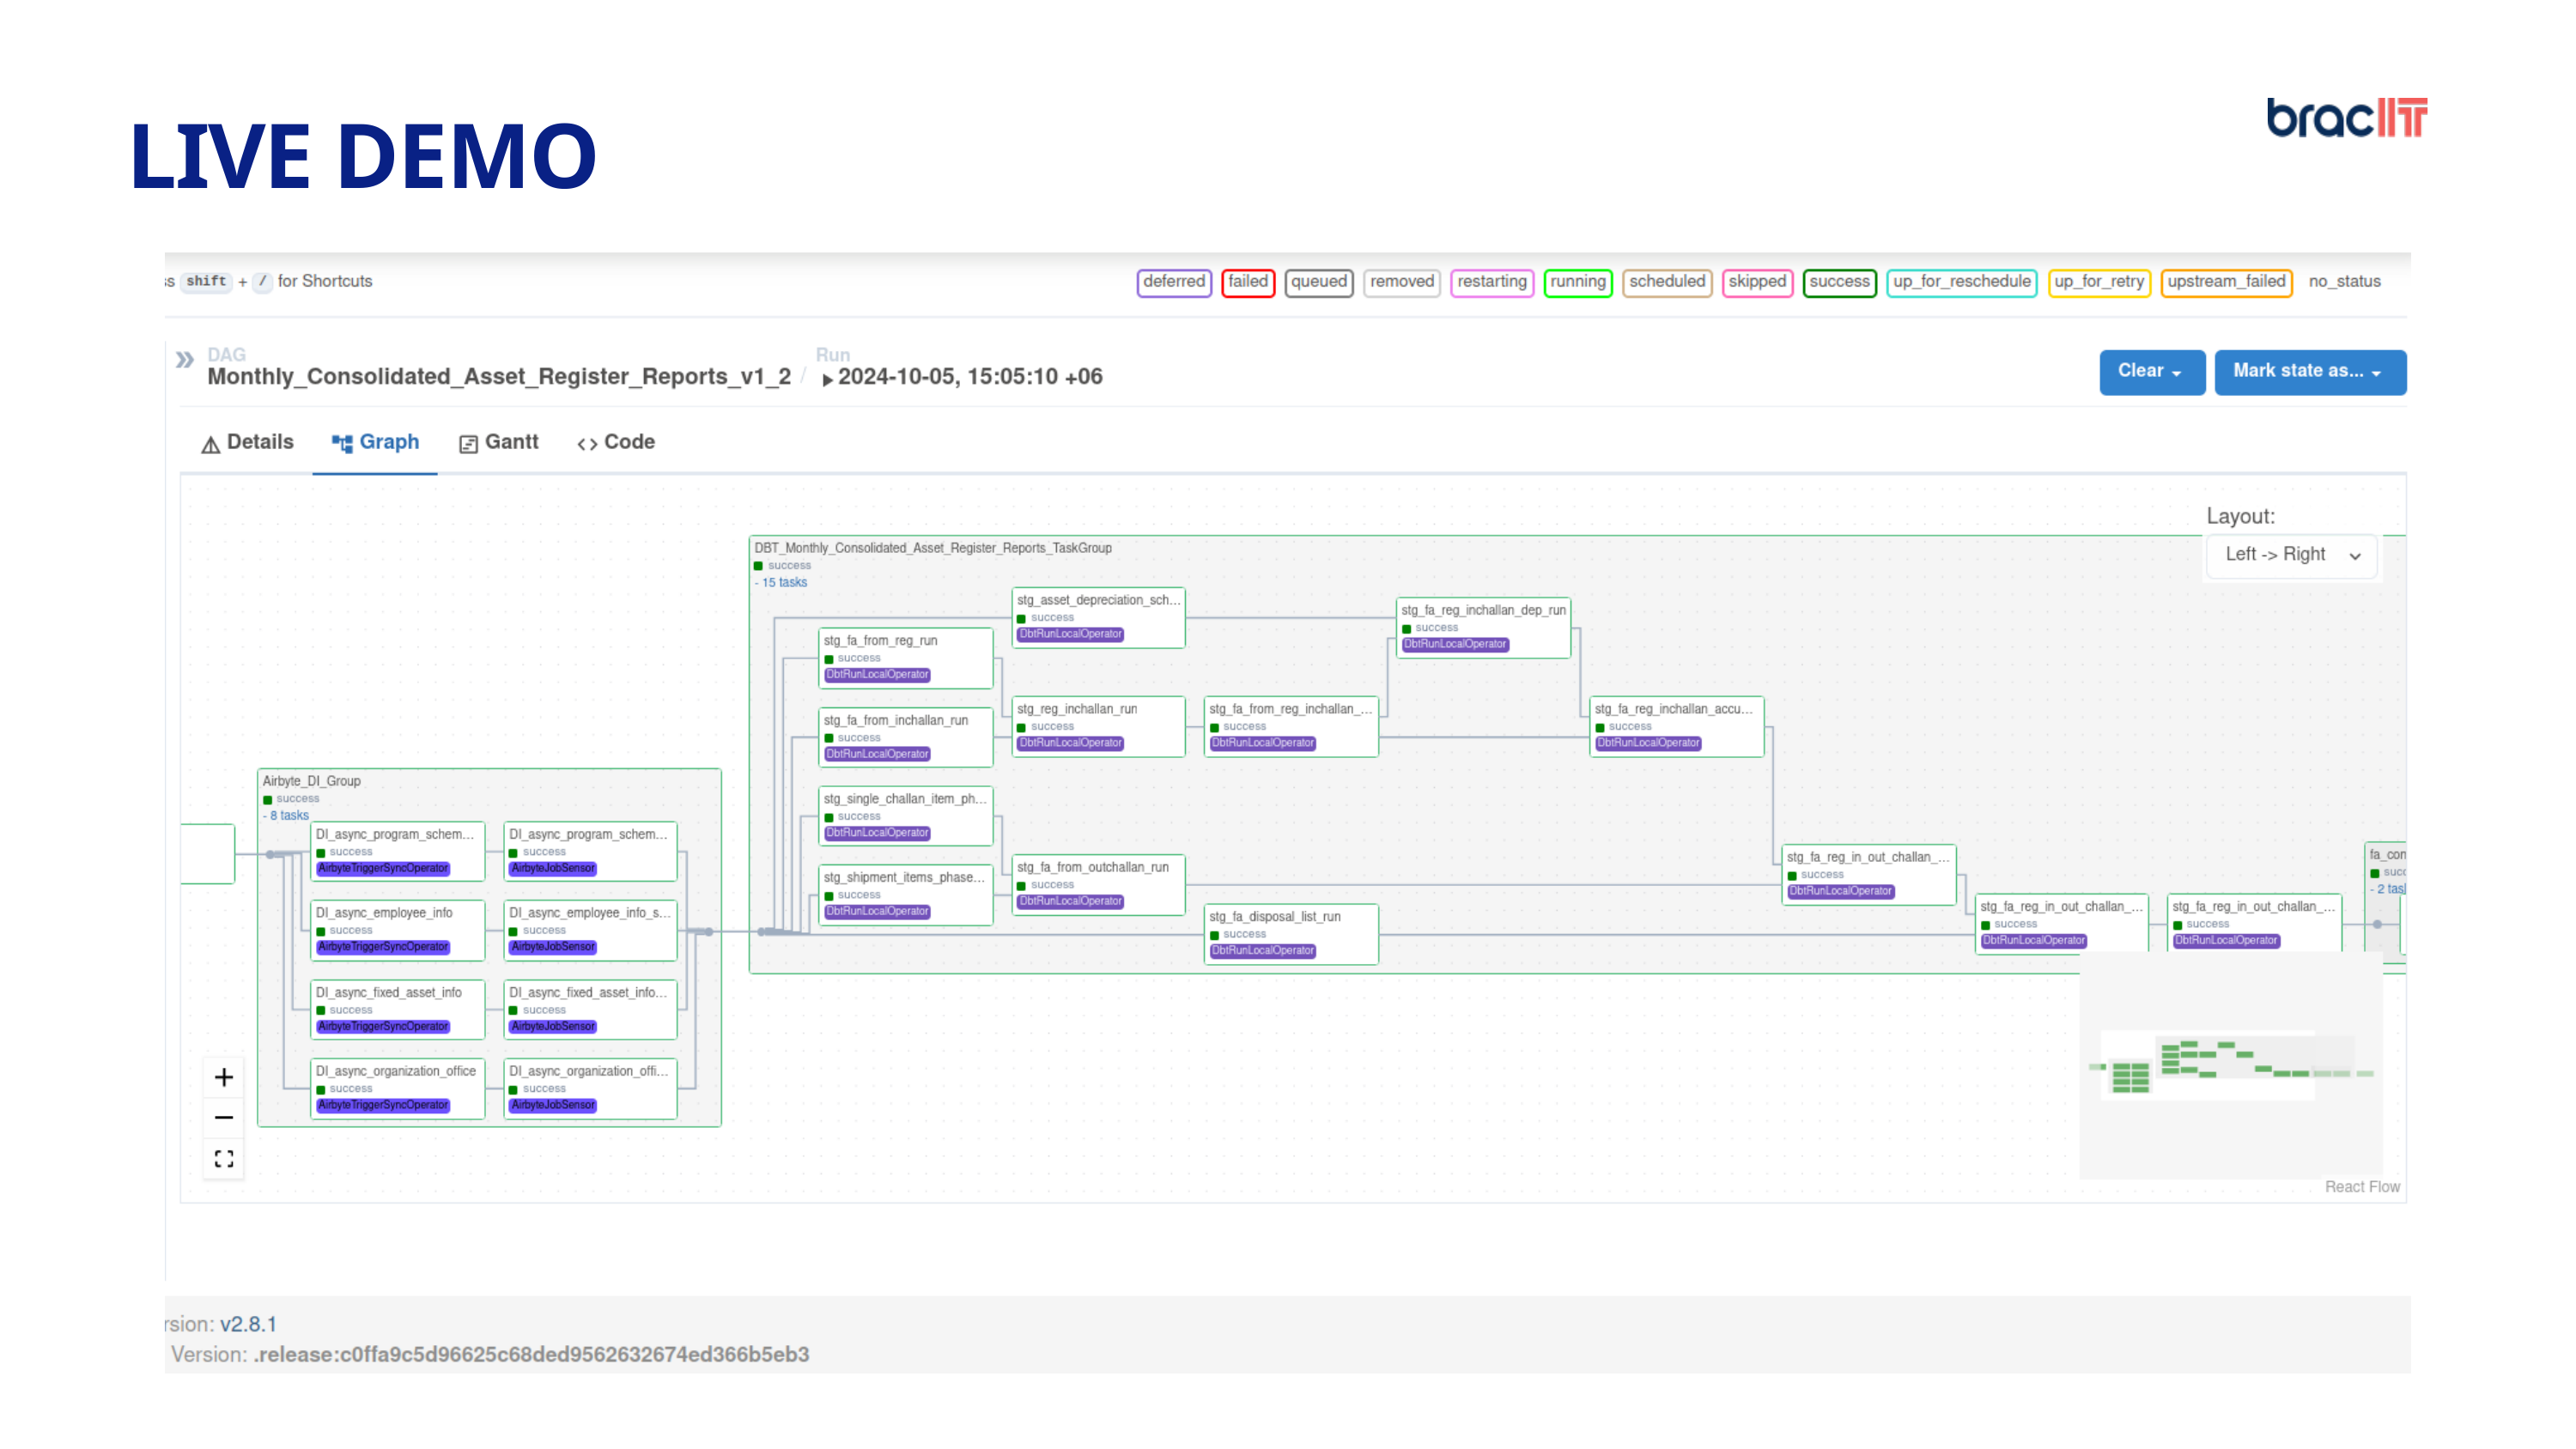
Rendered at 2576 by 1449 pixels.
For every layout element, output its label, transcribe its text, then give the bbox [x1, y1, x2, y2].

text_box LIVE DEMO [126, 91, 1445, 207]
text_box [2267, 98, 2428, 137]
picture [165, 246, 2411, 1373]
